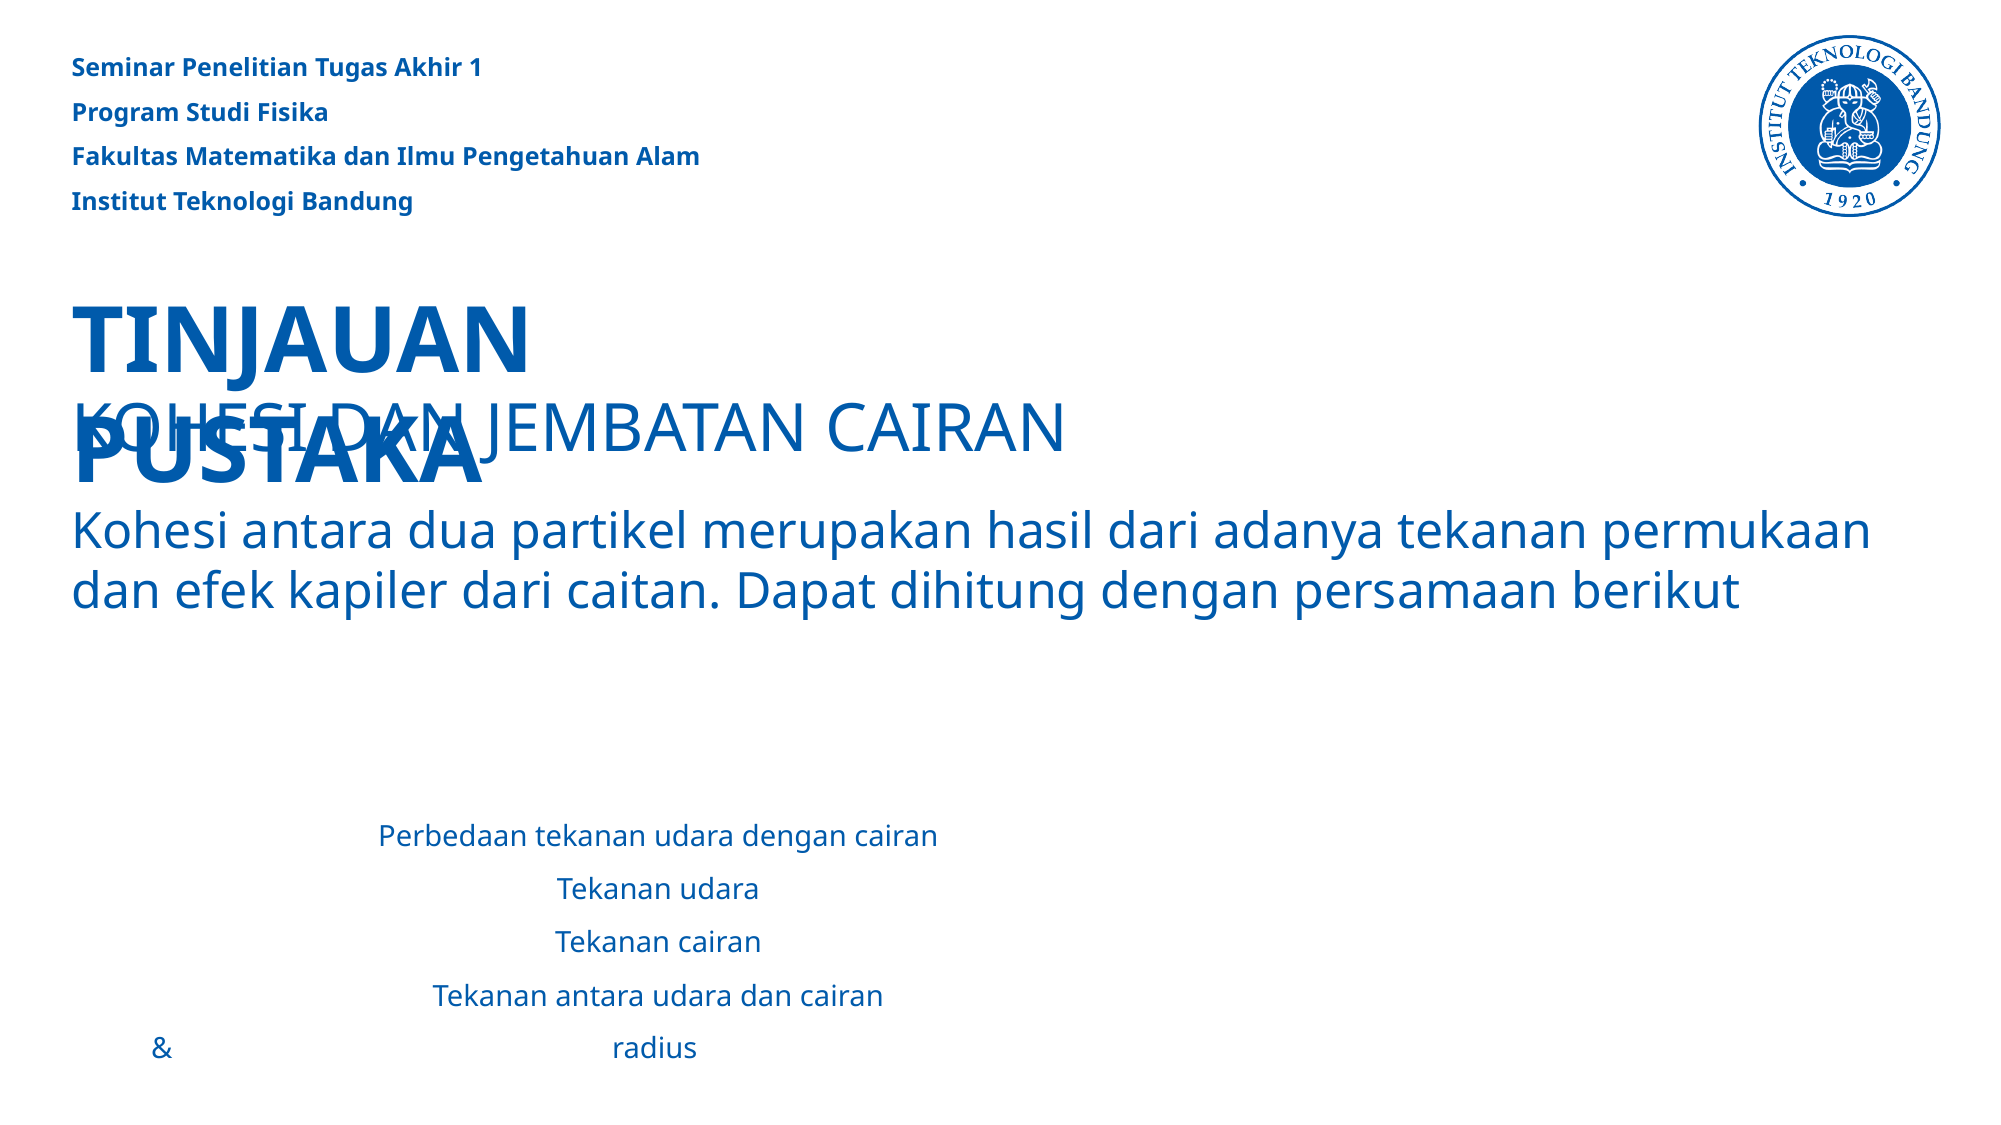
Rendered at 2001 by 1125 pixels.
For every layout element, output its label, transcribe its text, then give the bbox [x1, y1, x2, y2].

text_box TINJAUAN PUSTAKA [56, 273, 985, 377]
text_box KOHESI DAN JEMBATAN CAIRAN [56, 377, 1140, 472]
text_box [56, 28, 1944, 222]
text_box TINJAUAN PUSTAKA [56, 472, 985, 509]
